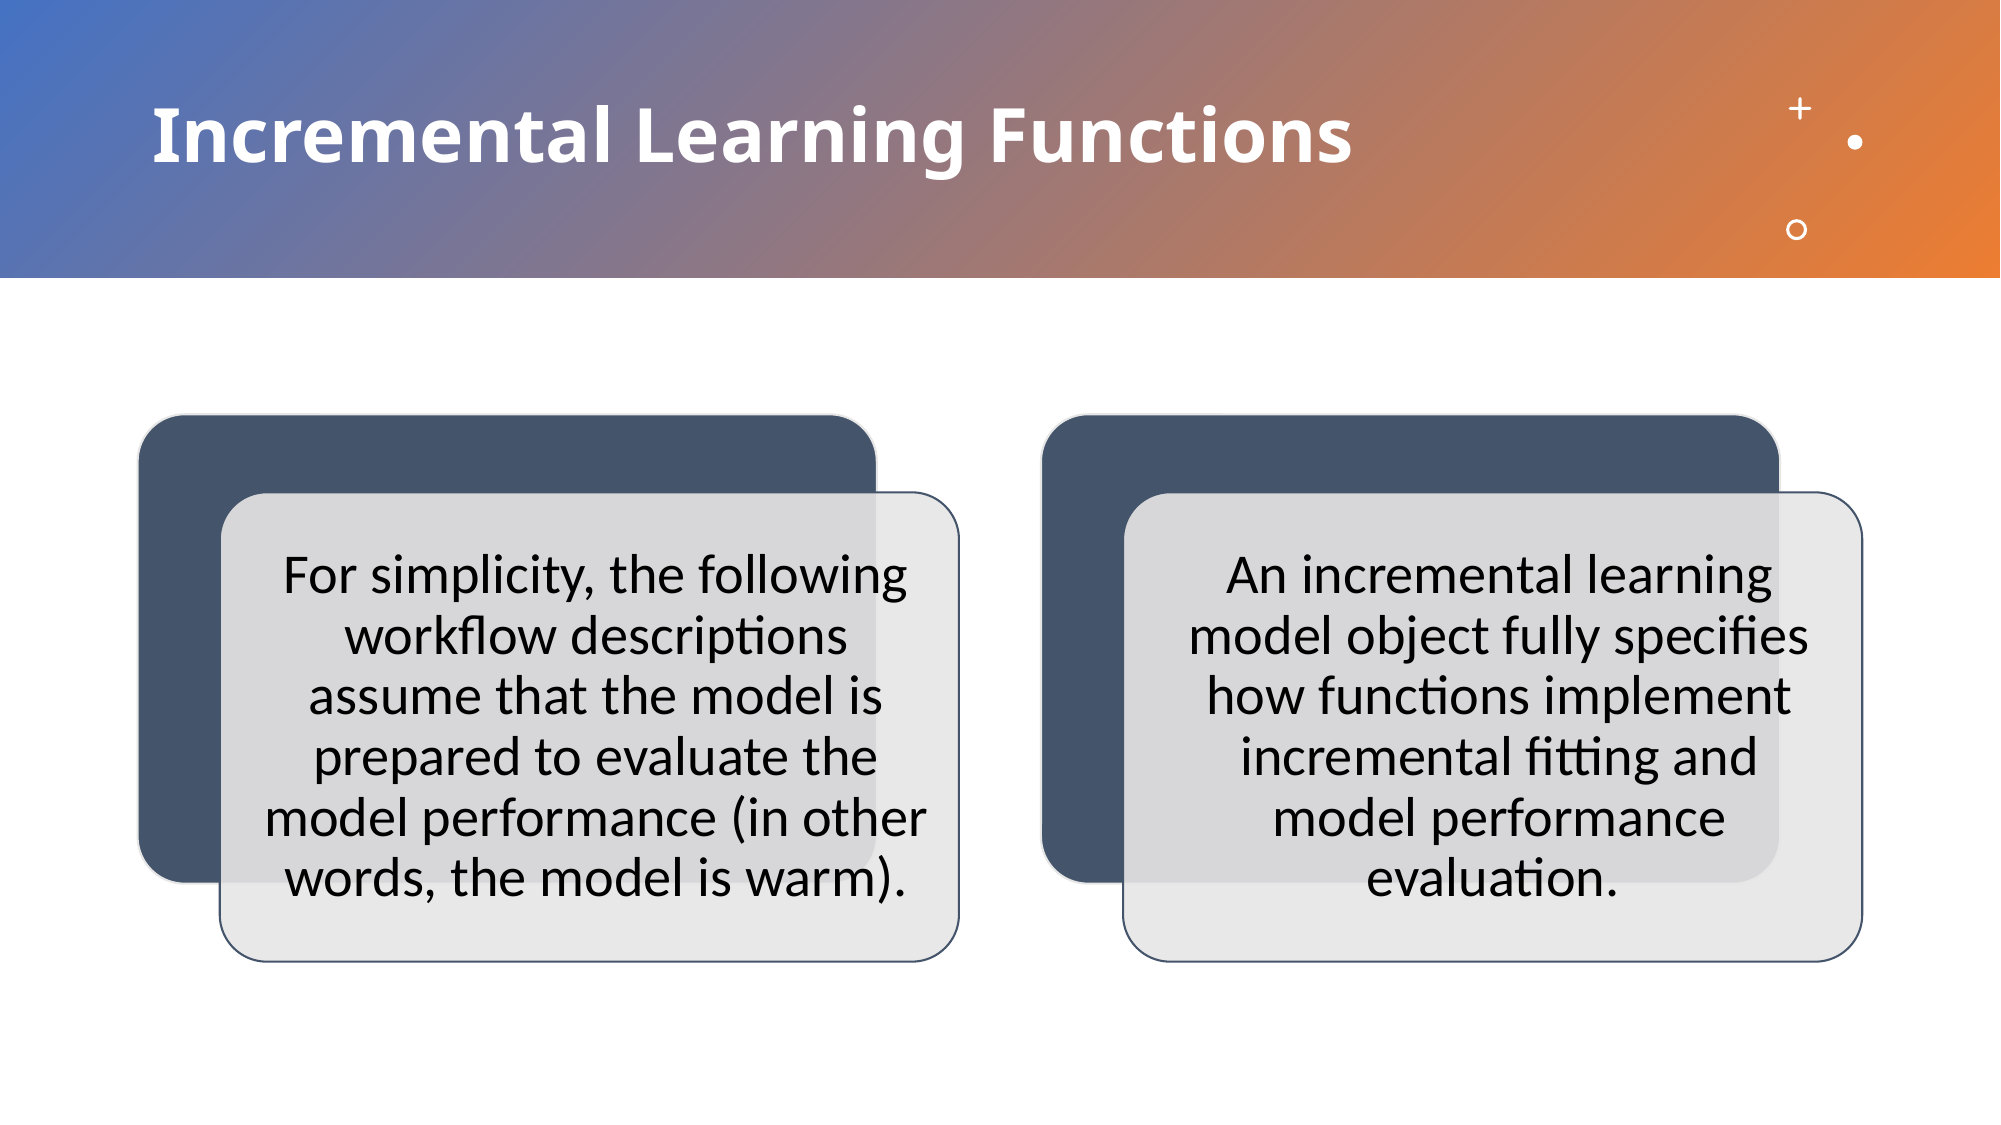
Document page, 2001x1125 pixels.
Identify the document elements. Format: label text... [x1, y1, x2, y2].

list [137, 362, 1863, 1014]
text_box [1786, 219, 1808, 241]
text_box [0, 0, 2000, 278]
text_box [1847, 134, 1863, 150]
text_box [1788, 97, 1812, 120]
title Incremental Learning Functions [137, 49, 1750, 228]
